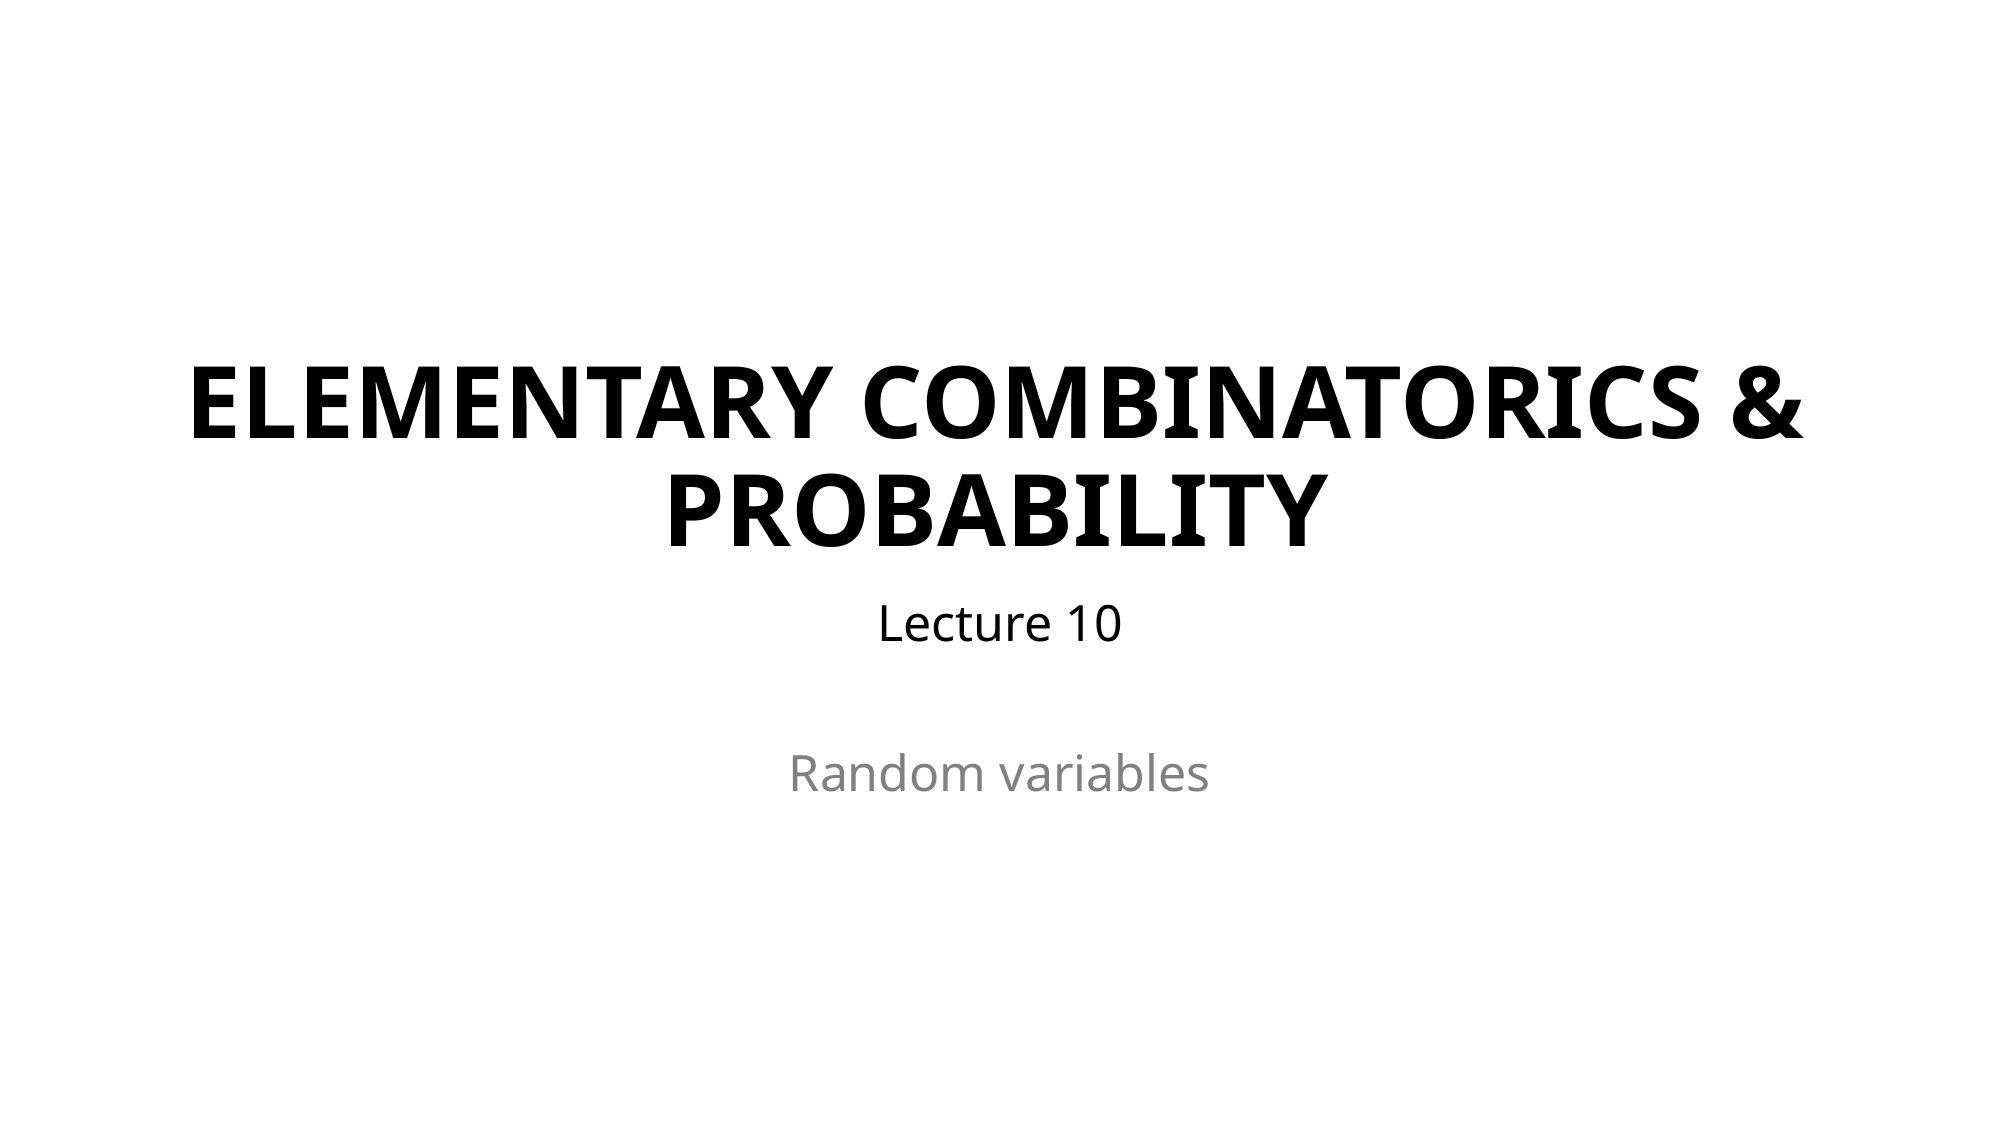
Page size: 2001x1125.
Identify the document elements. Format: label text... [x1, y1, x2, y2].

subtitle Lecture 10 Random variables [249, 590, 1750, 863]
title ELEMENTARY COMBINATORICS & PROBABILITY [129, 184, 1863, 576]
